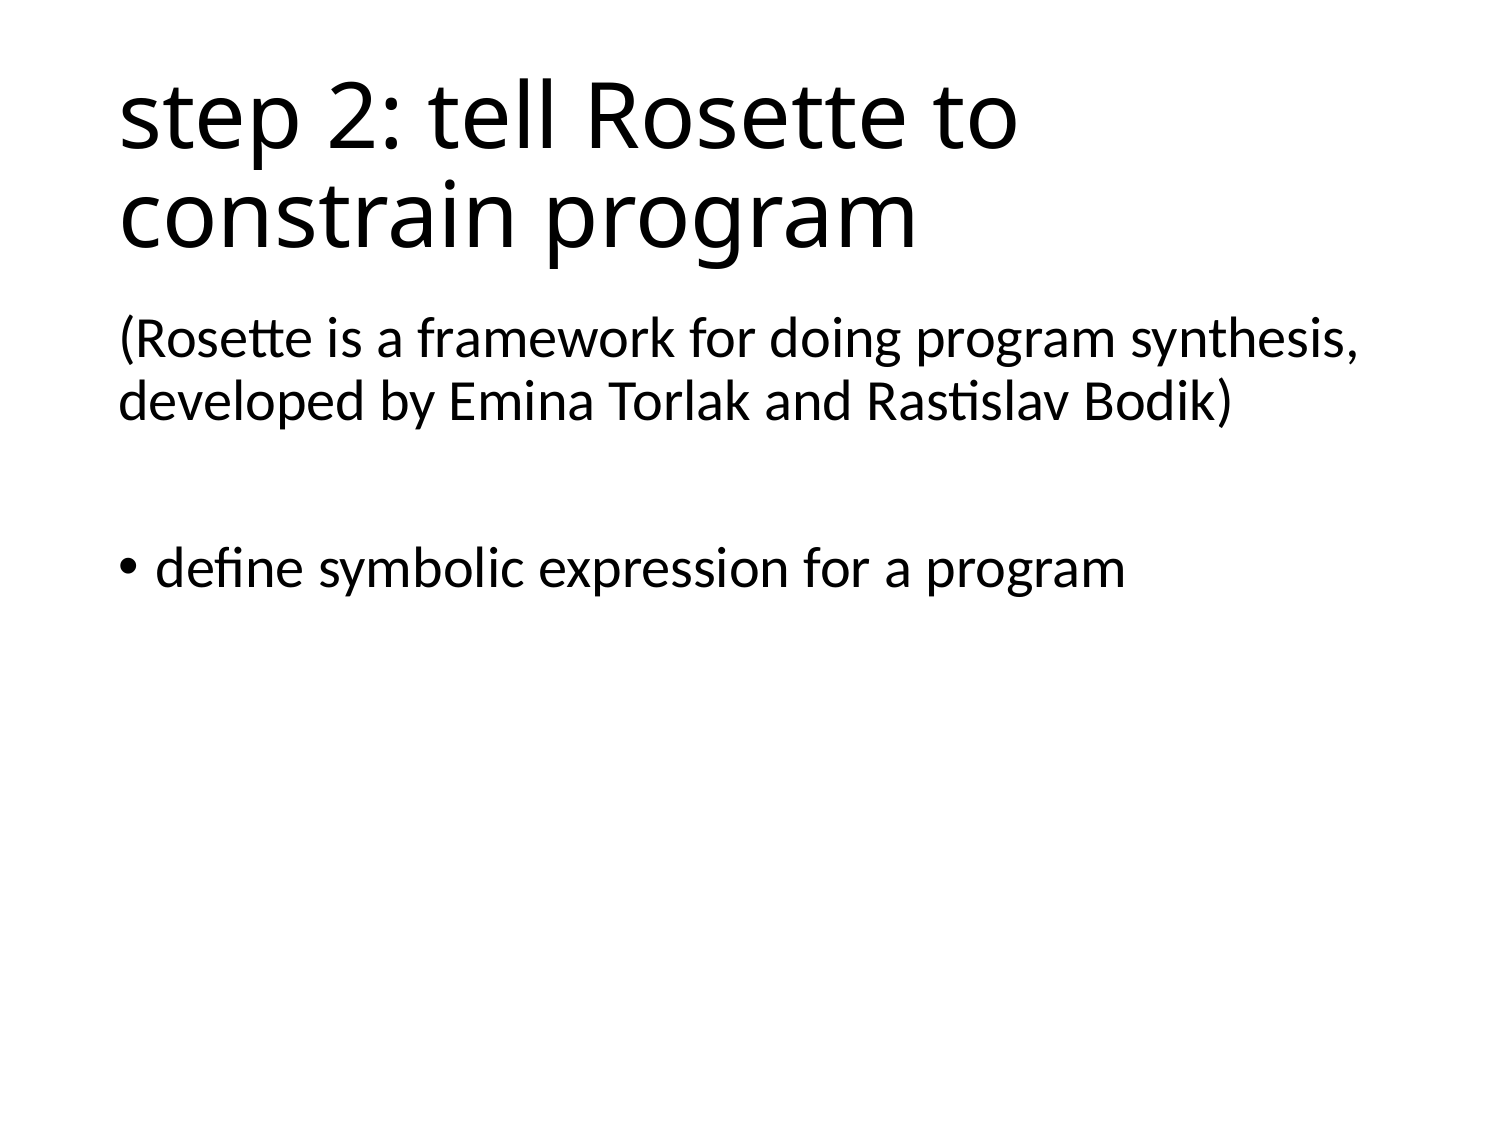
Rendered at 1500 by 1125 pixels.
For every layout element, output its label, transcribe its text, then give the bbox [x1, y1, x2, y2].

list (Rosette is a framework for doing program synthesis, developed by Emina Torlak and Rastislav Bodik) define symbolic expression for a program [103, 299, 1397, 1125]
title step 2: tell Rosette to constrain program [103, 59, 1397, 278]
